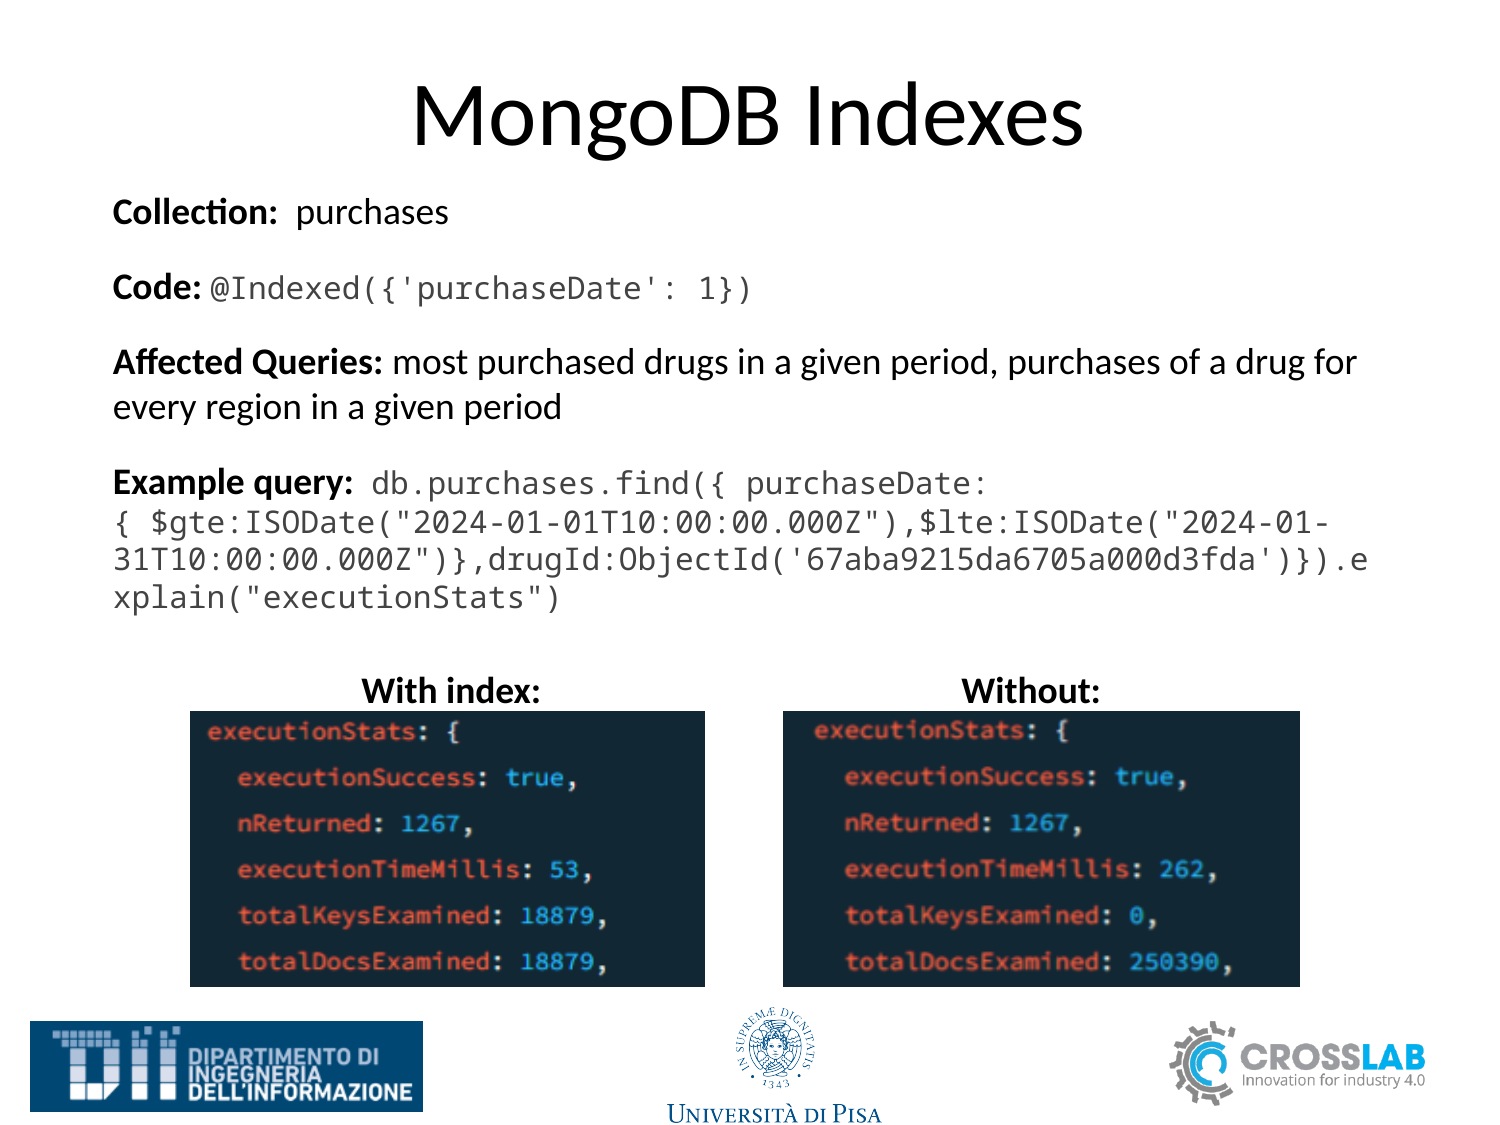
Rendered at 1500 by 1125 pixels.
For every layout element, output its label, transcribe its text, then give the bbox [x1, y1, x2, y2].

picture [783, 711, 1300, 988]
title MongoDB Indexes [30, 14, 1468, 203]
picture [30, 1021, 423, 1112]
text_box Without: [946, 651, 1185, 710]
picture [190, 711, 705, 988]
picture [1169, 1021, 1425, 1106]
picture [667, 1007, 882, 1123]
text_box With index: [346, 651, 585, 710]
text_box Collection: purchases Code: @Indexed({'purchaseDate': 1}) Affected Queries: most purchased drugs in a given period, purchases of a drug for every region in a given period Example query: db.purchases.find({ purchaseDate: { $gte:ISODate("2024-01-01T10:00:00.000Z"),$lte:ISODate("2024-01-31T10:00:00.000Z")},drugId:ObjectId('67aba9215da6705a000d3fda')}).explain("executionStats") [97, 172, 1402, 630]
